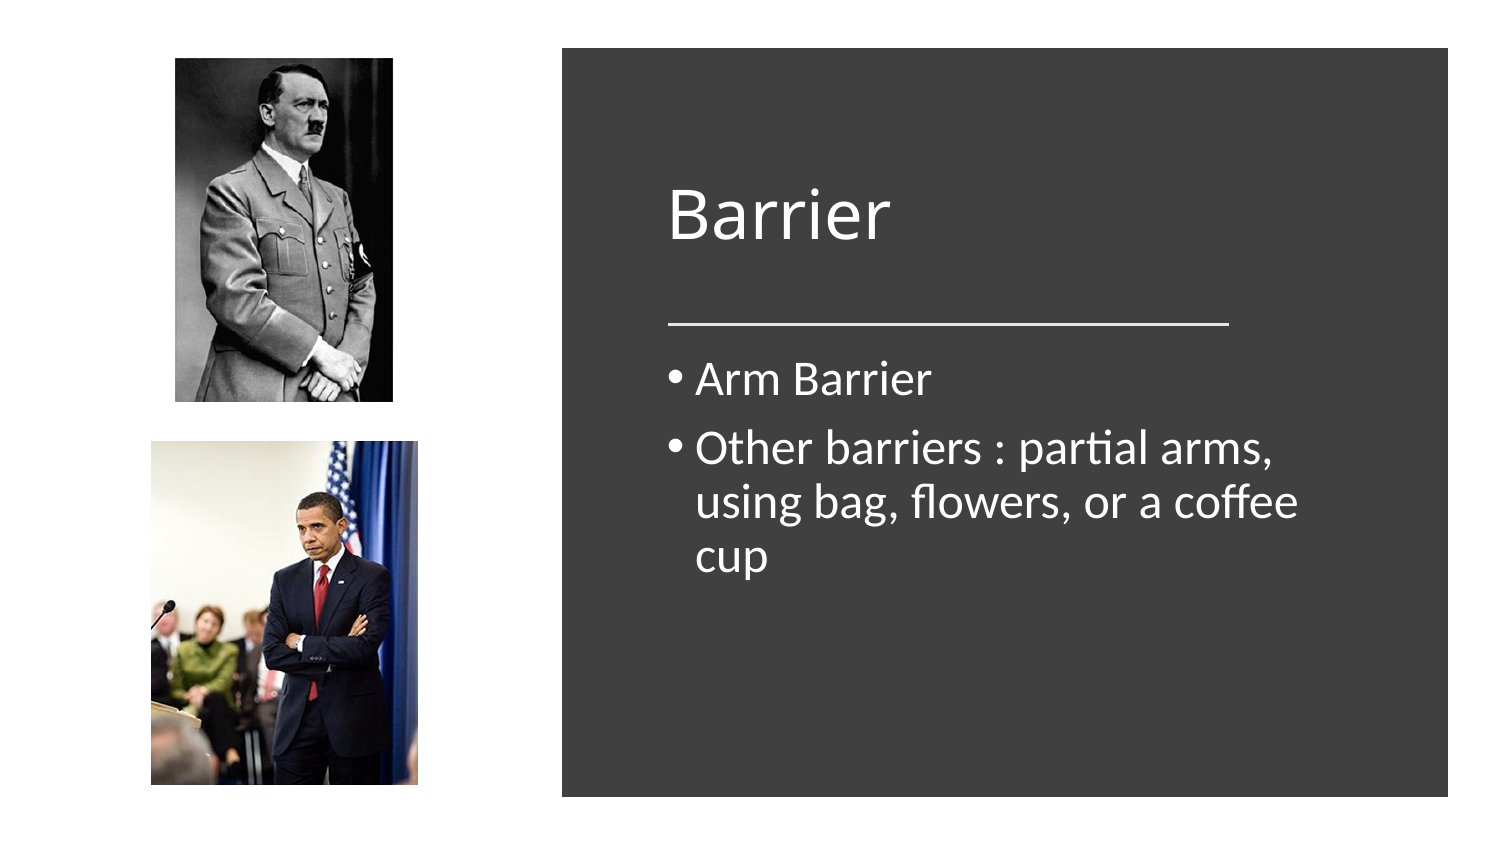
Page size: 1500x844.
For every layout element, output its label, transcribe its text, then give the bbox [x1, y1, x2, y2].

list Arm Barrier Other barriers : partial arms, using bag, flowers, or a coffee cup [651, 344, 1359, 712]
title Barrier [651, 129, 1346, 305]
picture [151, 441, 418, 785]
text_box [572, 58, 1439, 788]
picture [175, 58, 394, 402]
